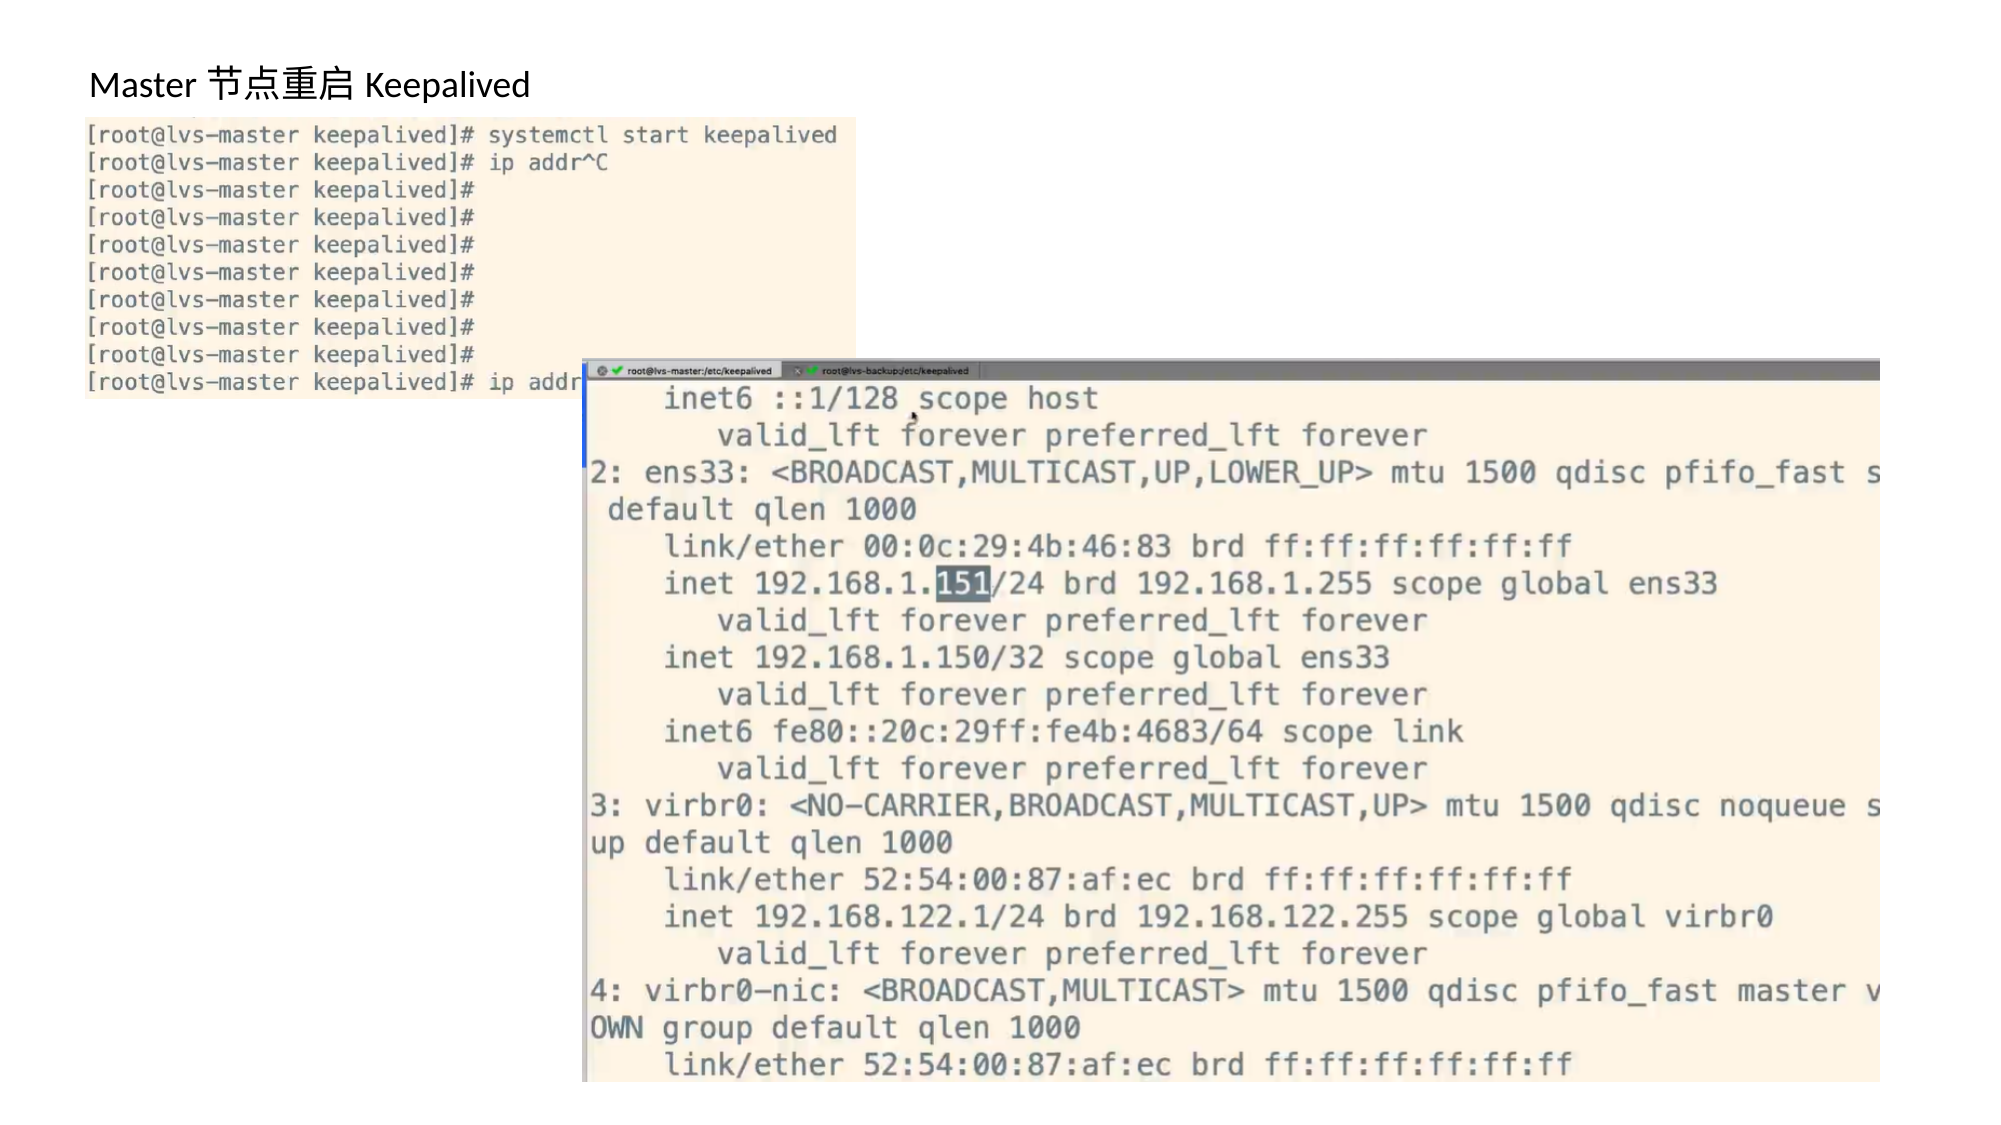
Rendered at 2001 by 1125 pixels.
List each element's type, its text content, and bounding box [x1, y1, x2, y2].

picture [85, 117, 1880, 1082]
text_box Master节点重启Keepalived [74, 52, 566, 113]
